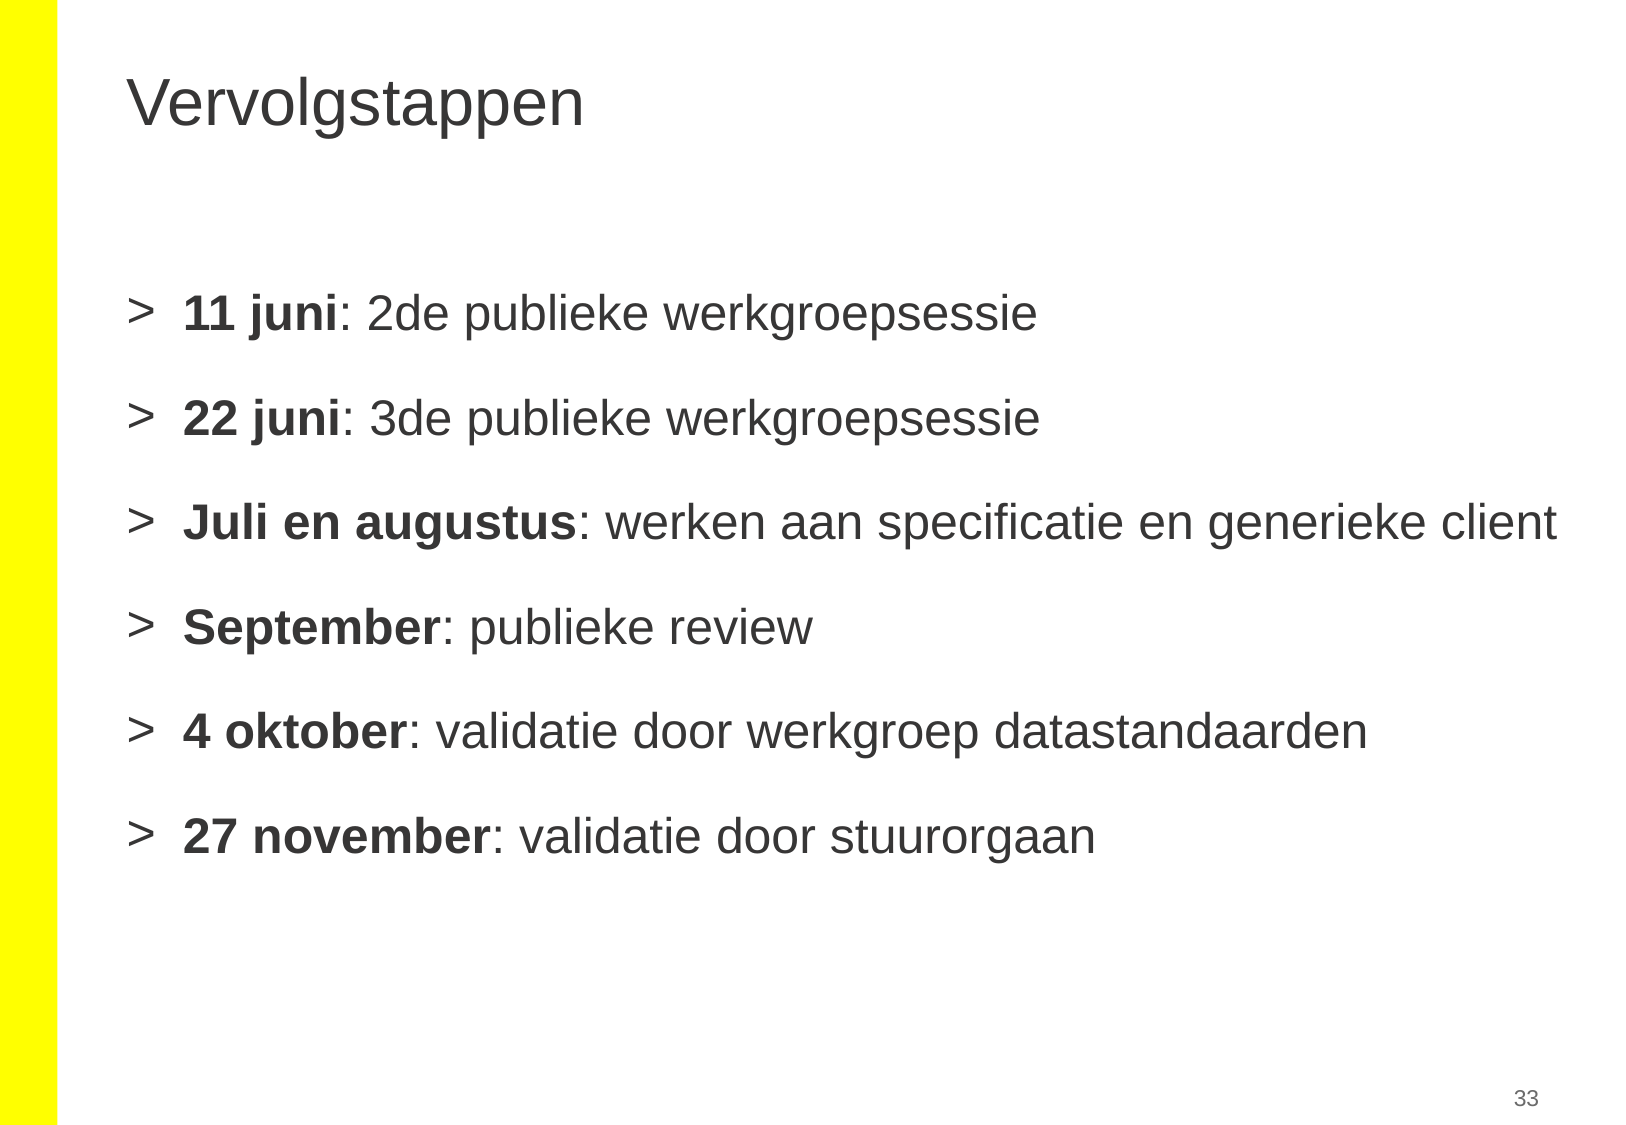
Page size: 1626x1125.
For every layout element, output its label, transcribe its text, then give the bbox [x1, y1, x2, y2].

slide_number ‹#› [1425, 1075, 1547, 1119]
list 11 juni: 2de publieke werkgroepsessie 22 juni: 3de publieke werkgroepsessie Juli en augustus: werken aan specificatie en generieke client September: publieke review 4 oktober: validatie door werkgroep datastandaarden 27 november: validatie door stuurorgaan [111, 243, 1598, 1063]
title Vervolgstappen [111, 59, 1514, 222]
